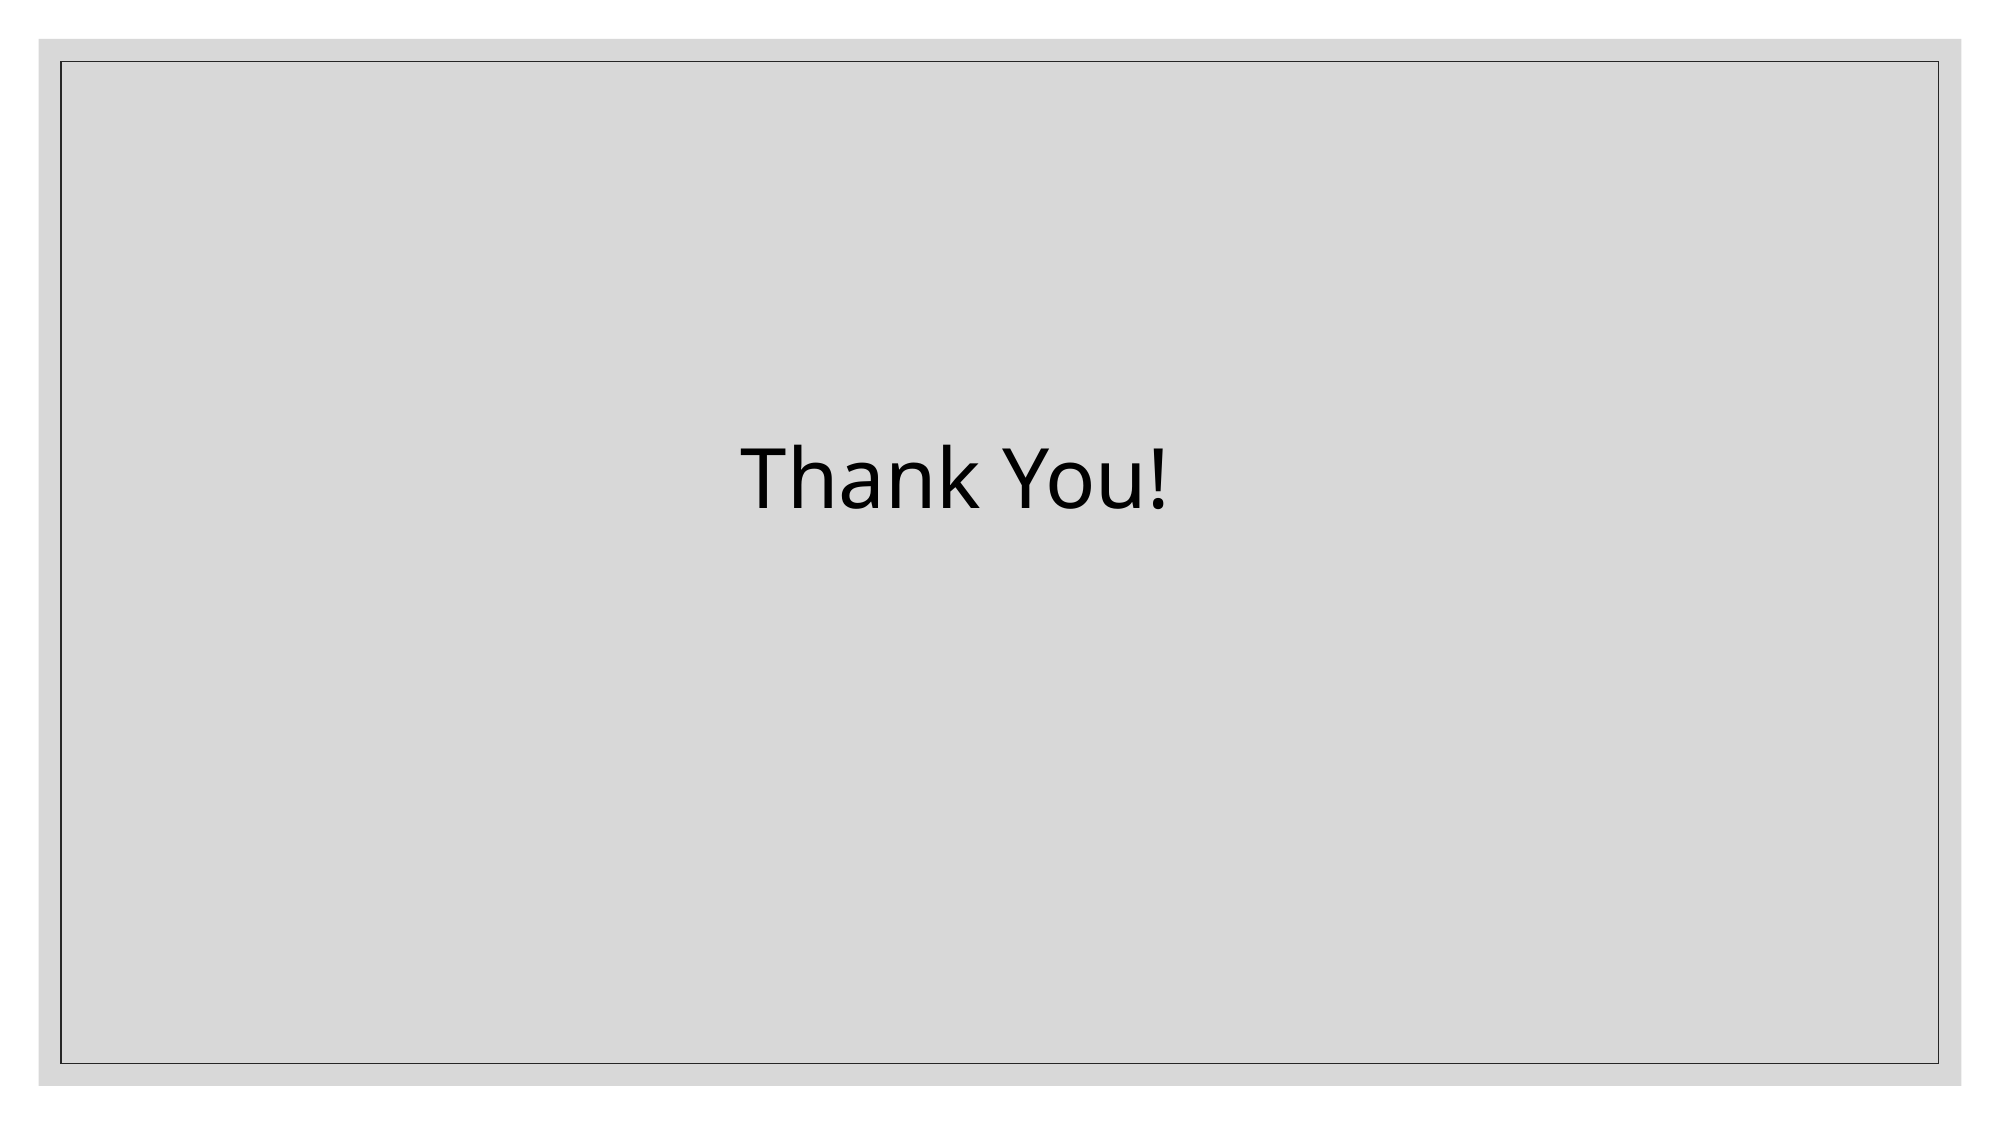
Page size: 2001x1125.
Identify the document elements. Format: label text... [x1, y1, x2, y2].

list Thank You! [395, 407, 1516, 621]
